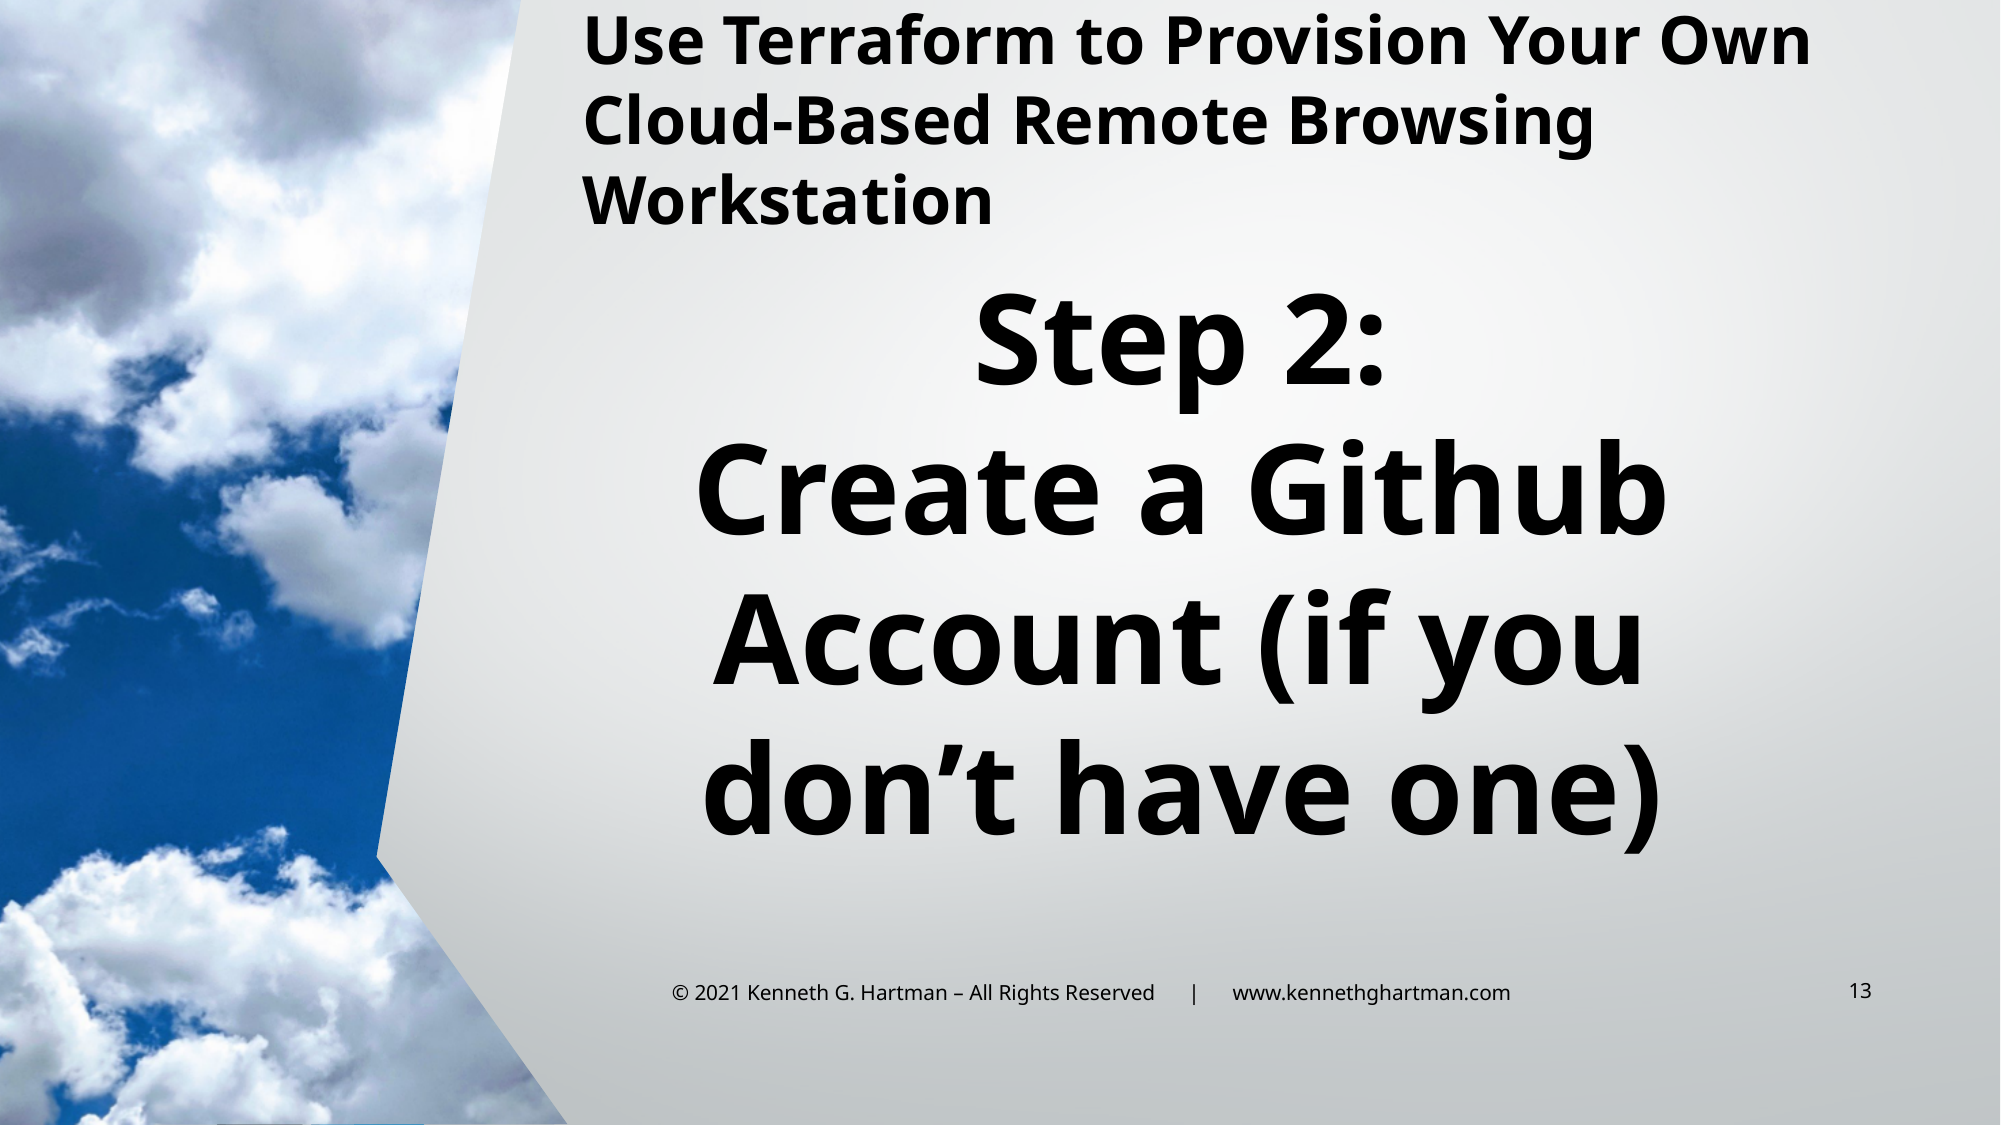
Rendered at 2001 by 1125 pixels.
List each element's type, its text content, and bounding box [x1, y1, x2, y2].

slide_number 13 [1819, 962, 1887, 1023]
footer © 2021 Kenneth G. Hartman – All Rights Reserved | www.kennethghartman.com [656, 962, 1819, 1023]
text_box Use Terraform to Provision Your Own Cloud-Based Remote Browsing Workstation [568, 27, 1909, 210]
text_box Step 2: Create a Github Account (if you don’t have one) [642, 251, 1722, 867]
picture [0, 0, 568, 1125]
